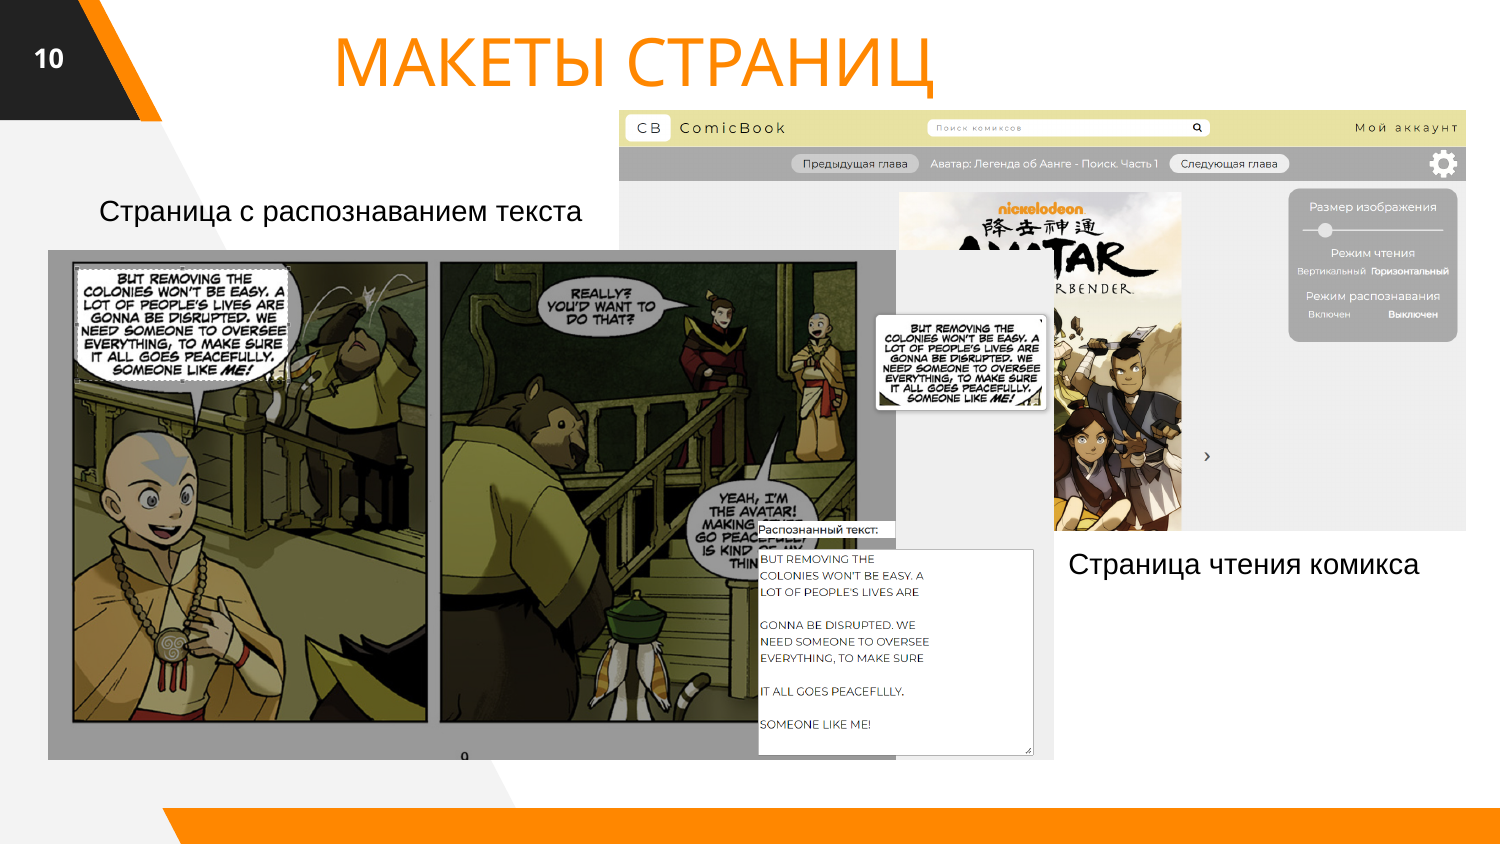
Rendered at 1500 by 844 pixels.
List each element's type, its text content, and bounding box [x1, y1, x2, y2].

picture [48, 110, 1467, 760]
title МАКЕТЫ СТРАНИЦ [173, 0, 1095, 121]
text_box Страница чтения комикса [1058, 539, 1466, 614]
slide_number 10 [0, 0, 98, 121]
text_box Страница с распознаванием текста [84, 177, 613, 248]
